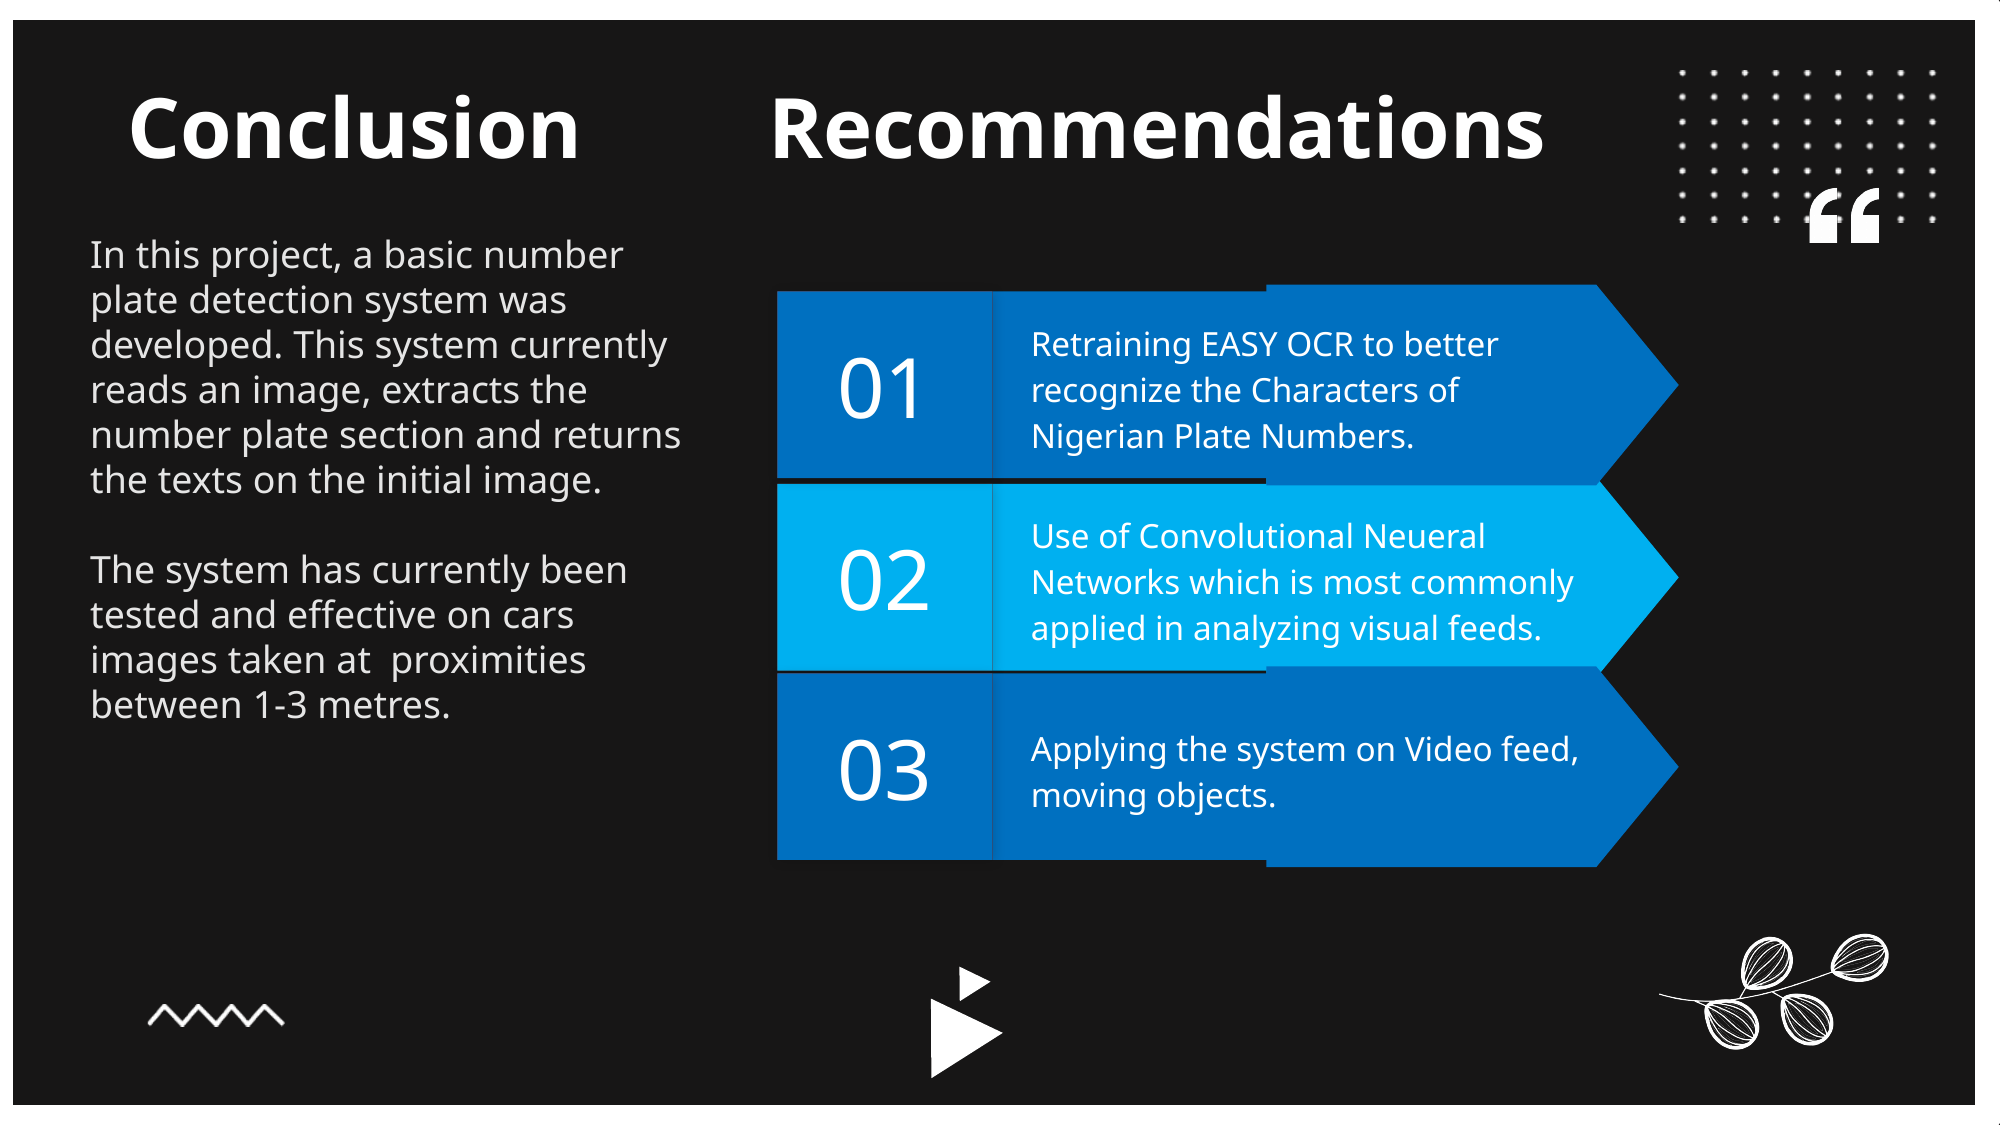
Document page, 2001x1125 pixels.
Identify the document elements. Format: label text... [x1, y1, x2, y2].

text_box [777, 291, 1695, 479]
picture [1653, 877, 1902, 1110]
picture [141, 1003, 291, 1028]
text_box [777, 486, 1695, 672]
text_box Conclusion Recommendations [3, 78, 1899, 349]
text_box In this project, a basic number plate detection system was developed. This system currently reads an image, extracts the number plate section and returns the texts on the initial image. The system has currently been tested and effective on cars images taken at proximities between 1-3 metres. [75, 223, 717, 957]
text_box [959, 966, 991, 1002]
text_box [0, 7, 1989, 1118]
text_box [930, 998, 1003, 1079]
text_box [777, 673, 1695, 861]
picture [1676, 70, 1941, 282]
